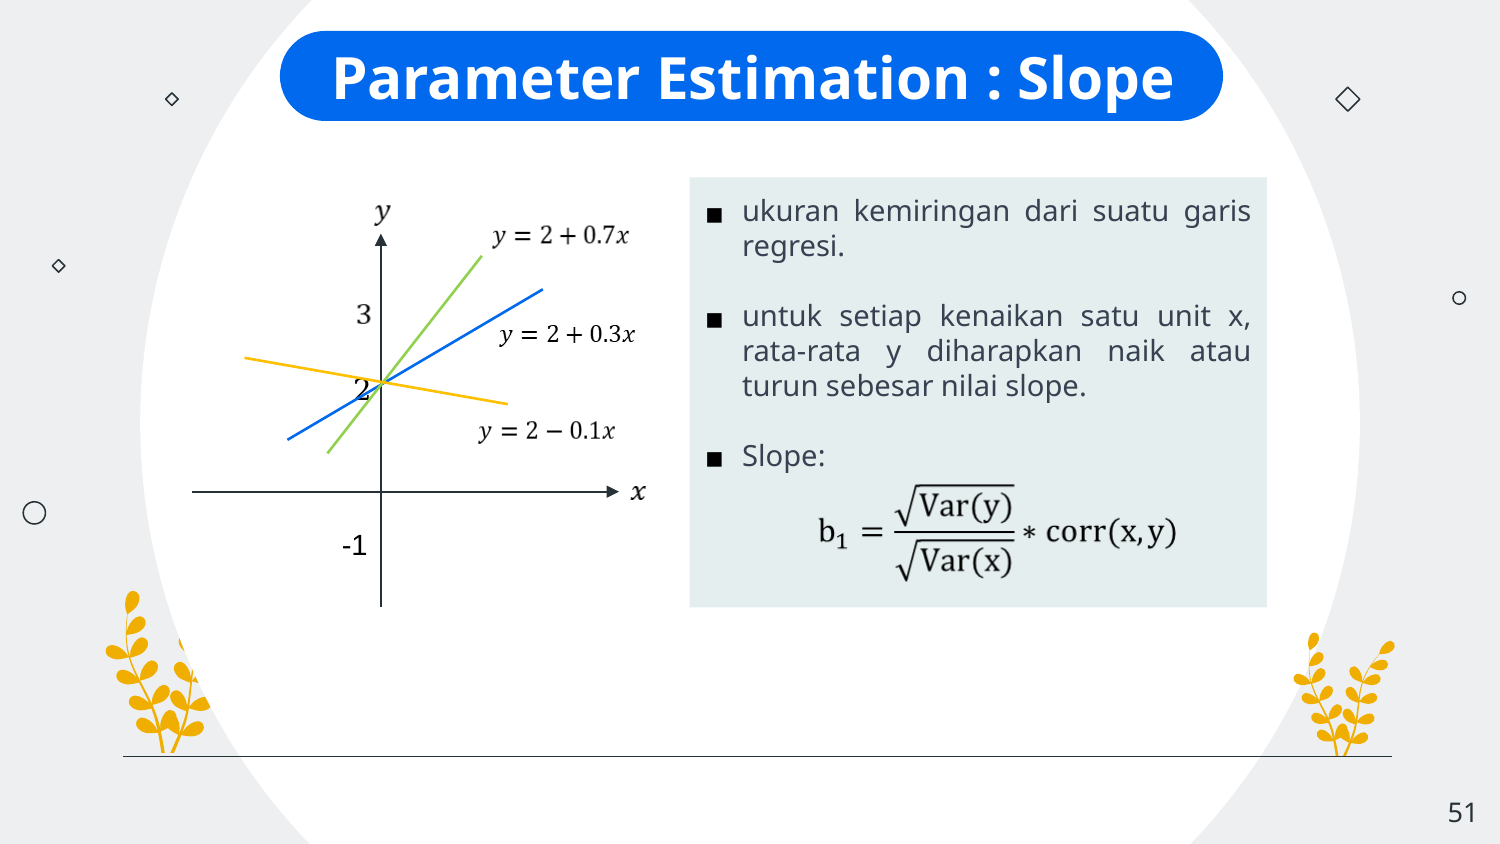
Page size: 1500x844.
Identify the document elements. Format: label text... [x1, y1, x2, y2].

text_box ukuran kemiringan dari suatu garis regresi. untuk setiap kenaikan satu unit x, rata-rata y diharapkan naik atau turun sebesar nilai slope. Slope: [689, 177, 1267, 608]
title Parameter Estimation : Slope [282, 37, 1224, 116]
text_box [327, 255, 483, 356]
slide_number ‹#› [1403, 780, 1494, 844]
text_box [304, 116, 1199, 121]
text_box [191, 191, 652, 608]
text_box [783, 470, 1214, 590]
text_box [302, 30, 1201, 37]
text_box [244, 357, 509, 405]
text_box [327, 413, 483, 454]
